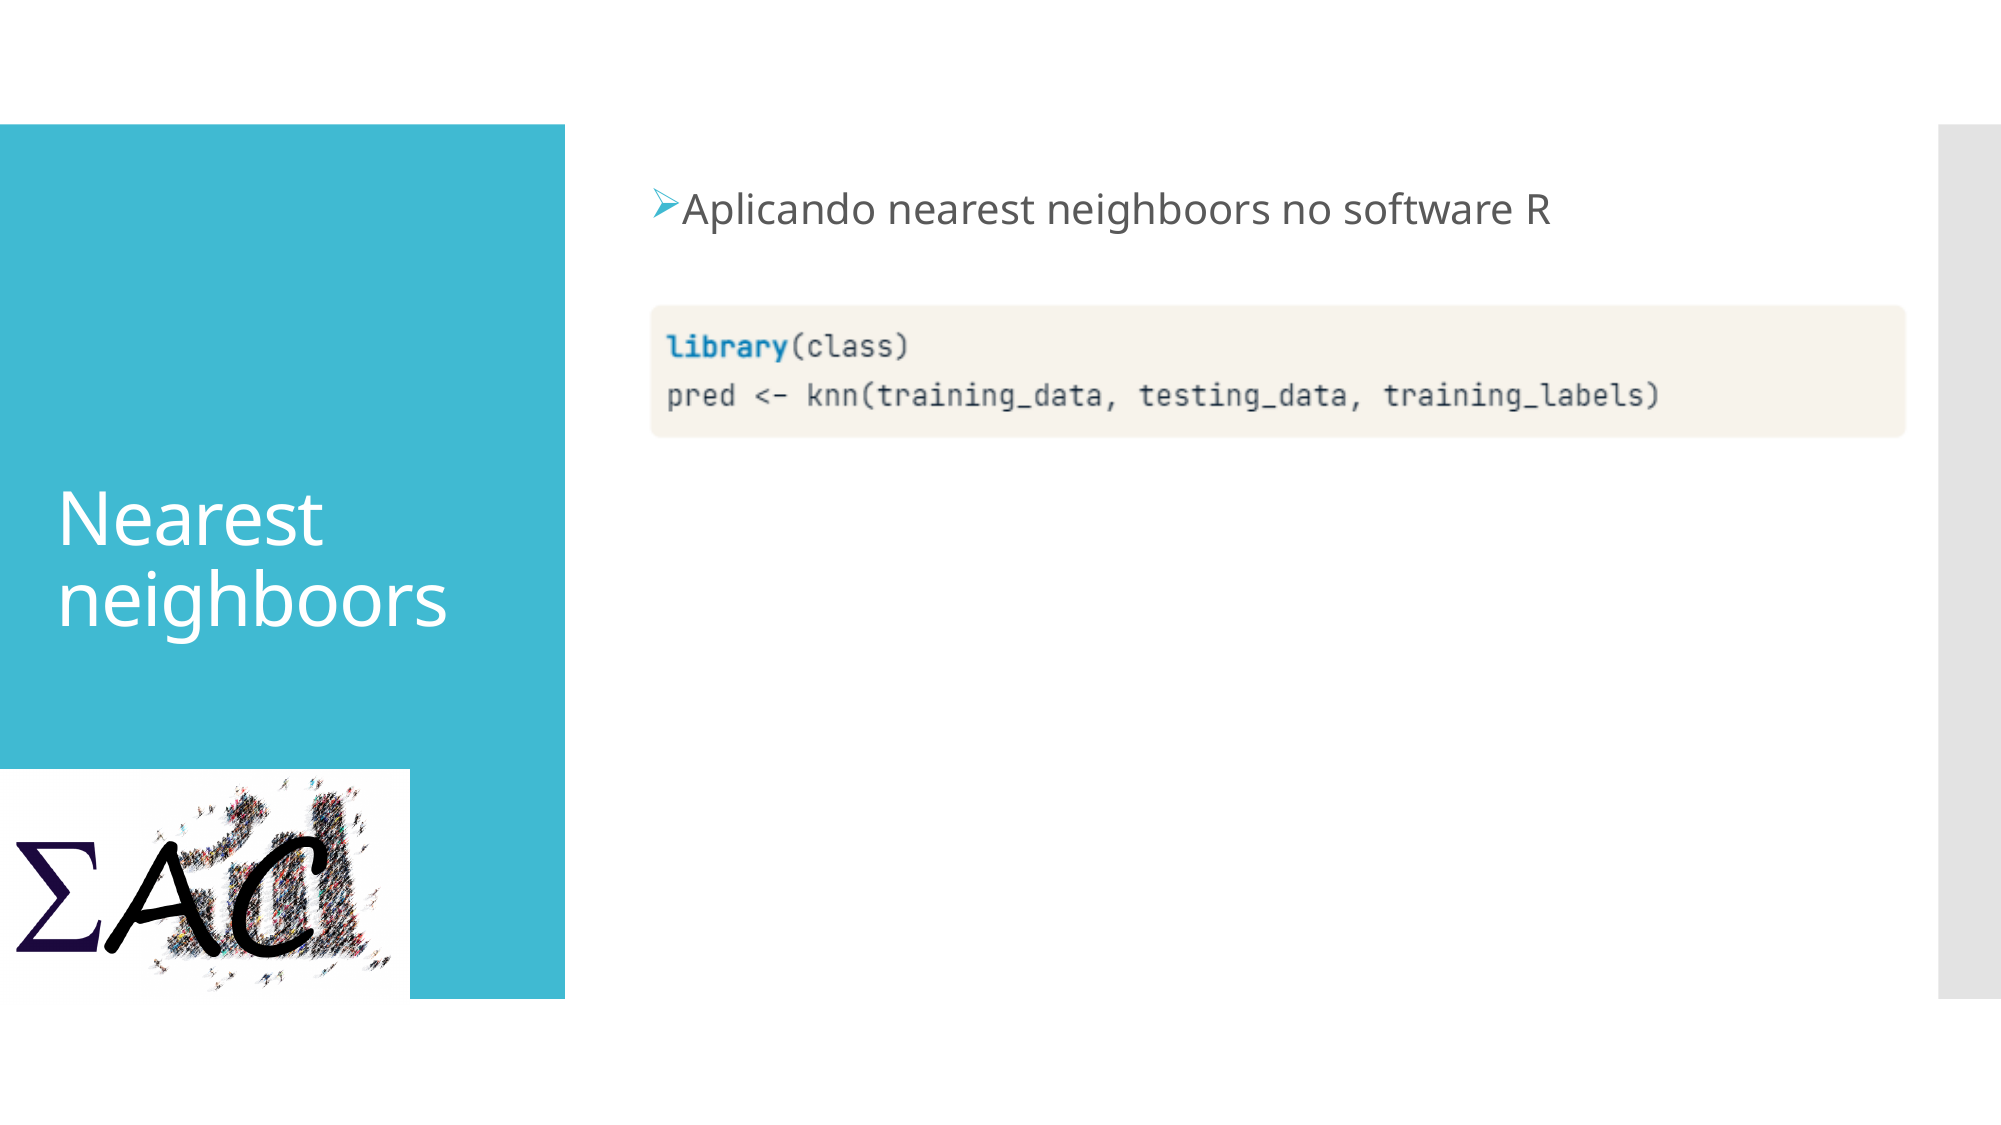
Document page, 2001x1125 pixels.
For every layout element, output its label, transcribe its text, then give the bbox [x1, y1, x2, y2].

list Aplicando nearest neighboors no software R [634, 141, 1924, 982]
picture [0, 768, 410, 1005]
title Nearest neighboors [41, 184, 525, 940]
picture [634, 304, 1917, 448]
